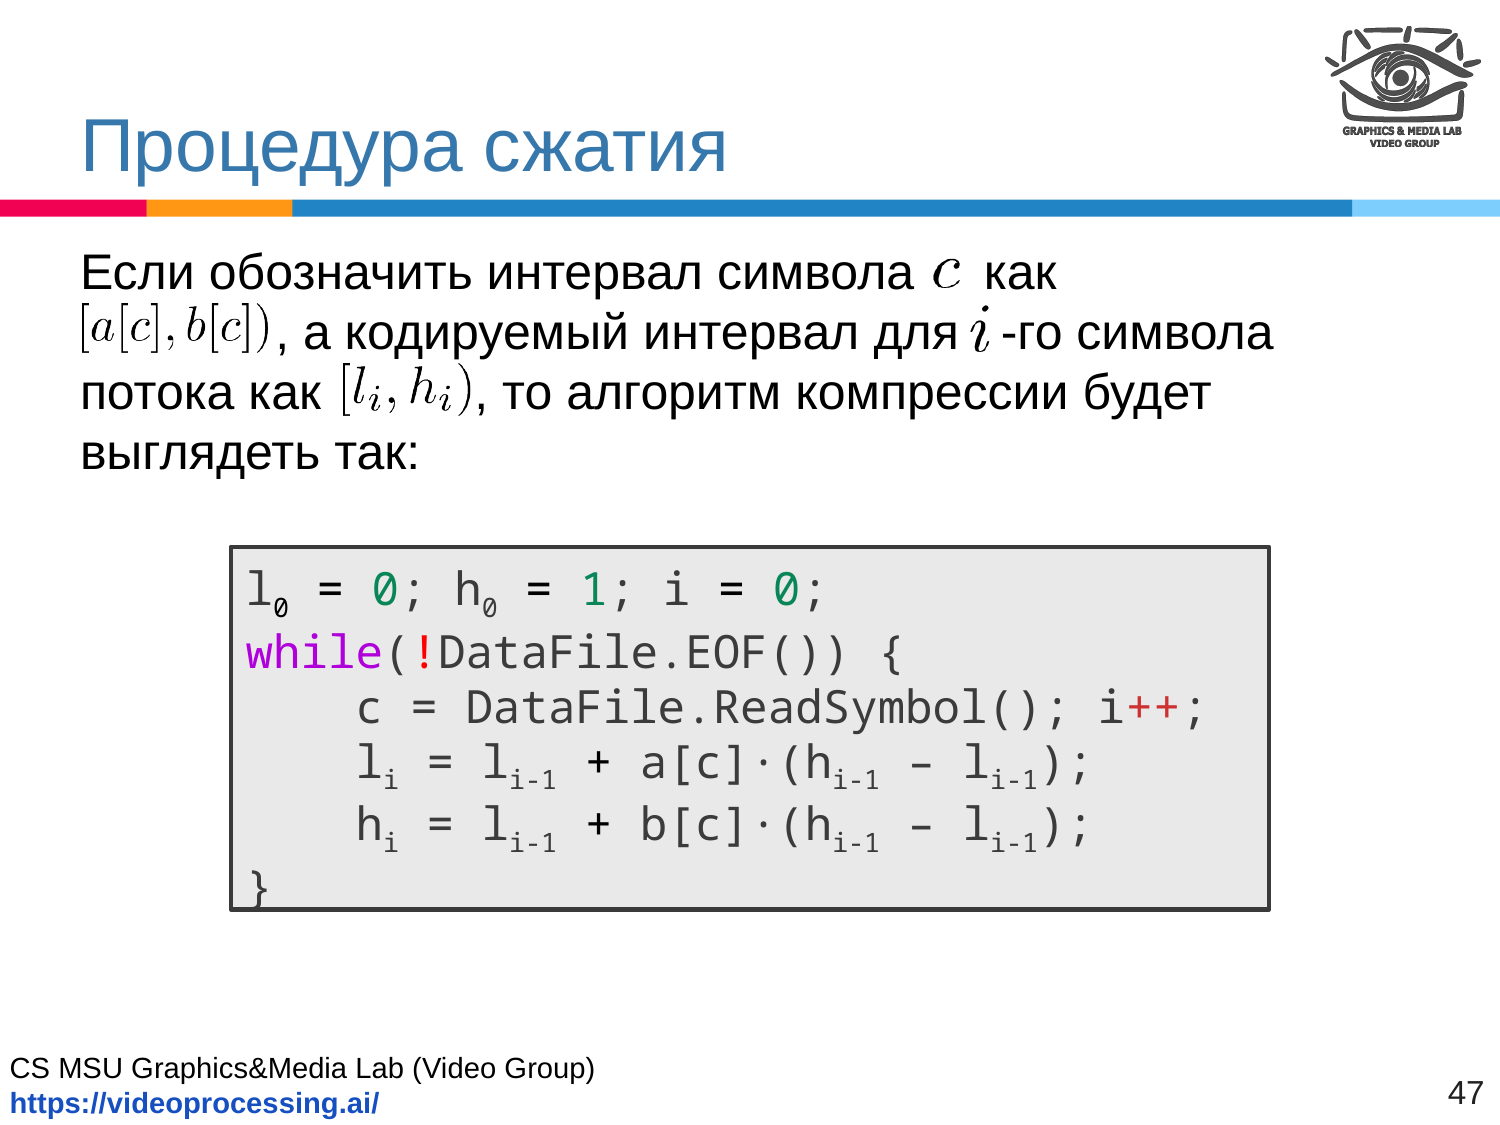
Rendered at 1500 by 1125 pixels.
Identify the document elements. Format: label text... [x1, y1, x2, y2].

text_box l0 = 0; h0 = 1; i = 0; while(!DataFile.EOF()) { c = DataFile.ReadSymbol(); i++; li = li-1 + a[c]·(hi-1 – li-1); hi = li-1 + b[c]·(hi-1 – li-1); } [230, 552, 1269, 920]
picture [1325, 26, 1481, 147]
picture [343, 363, 474, 416]
title Процедура сжатия [64, 6, 1316, 195]
list Если обозначить интервал символа как , а кодируемый интервал для -го символа потока как , то алгоритм компрессии будет выглядеть так: [64, 231, 1436, 1000]
picture [970, 303, 991, 352]
picture [82, 303, 272, 353]
slide_number 47 [1403, 1064, 1500, 1116]
text_box [230, 546, 1269, 552]
picture [933, 255, 960, 289]
